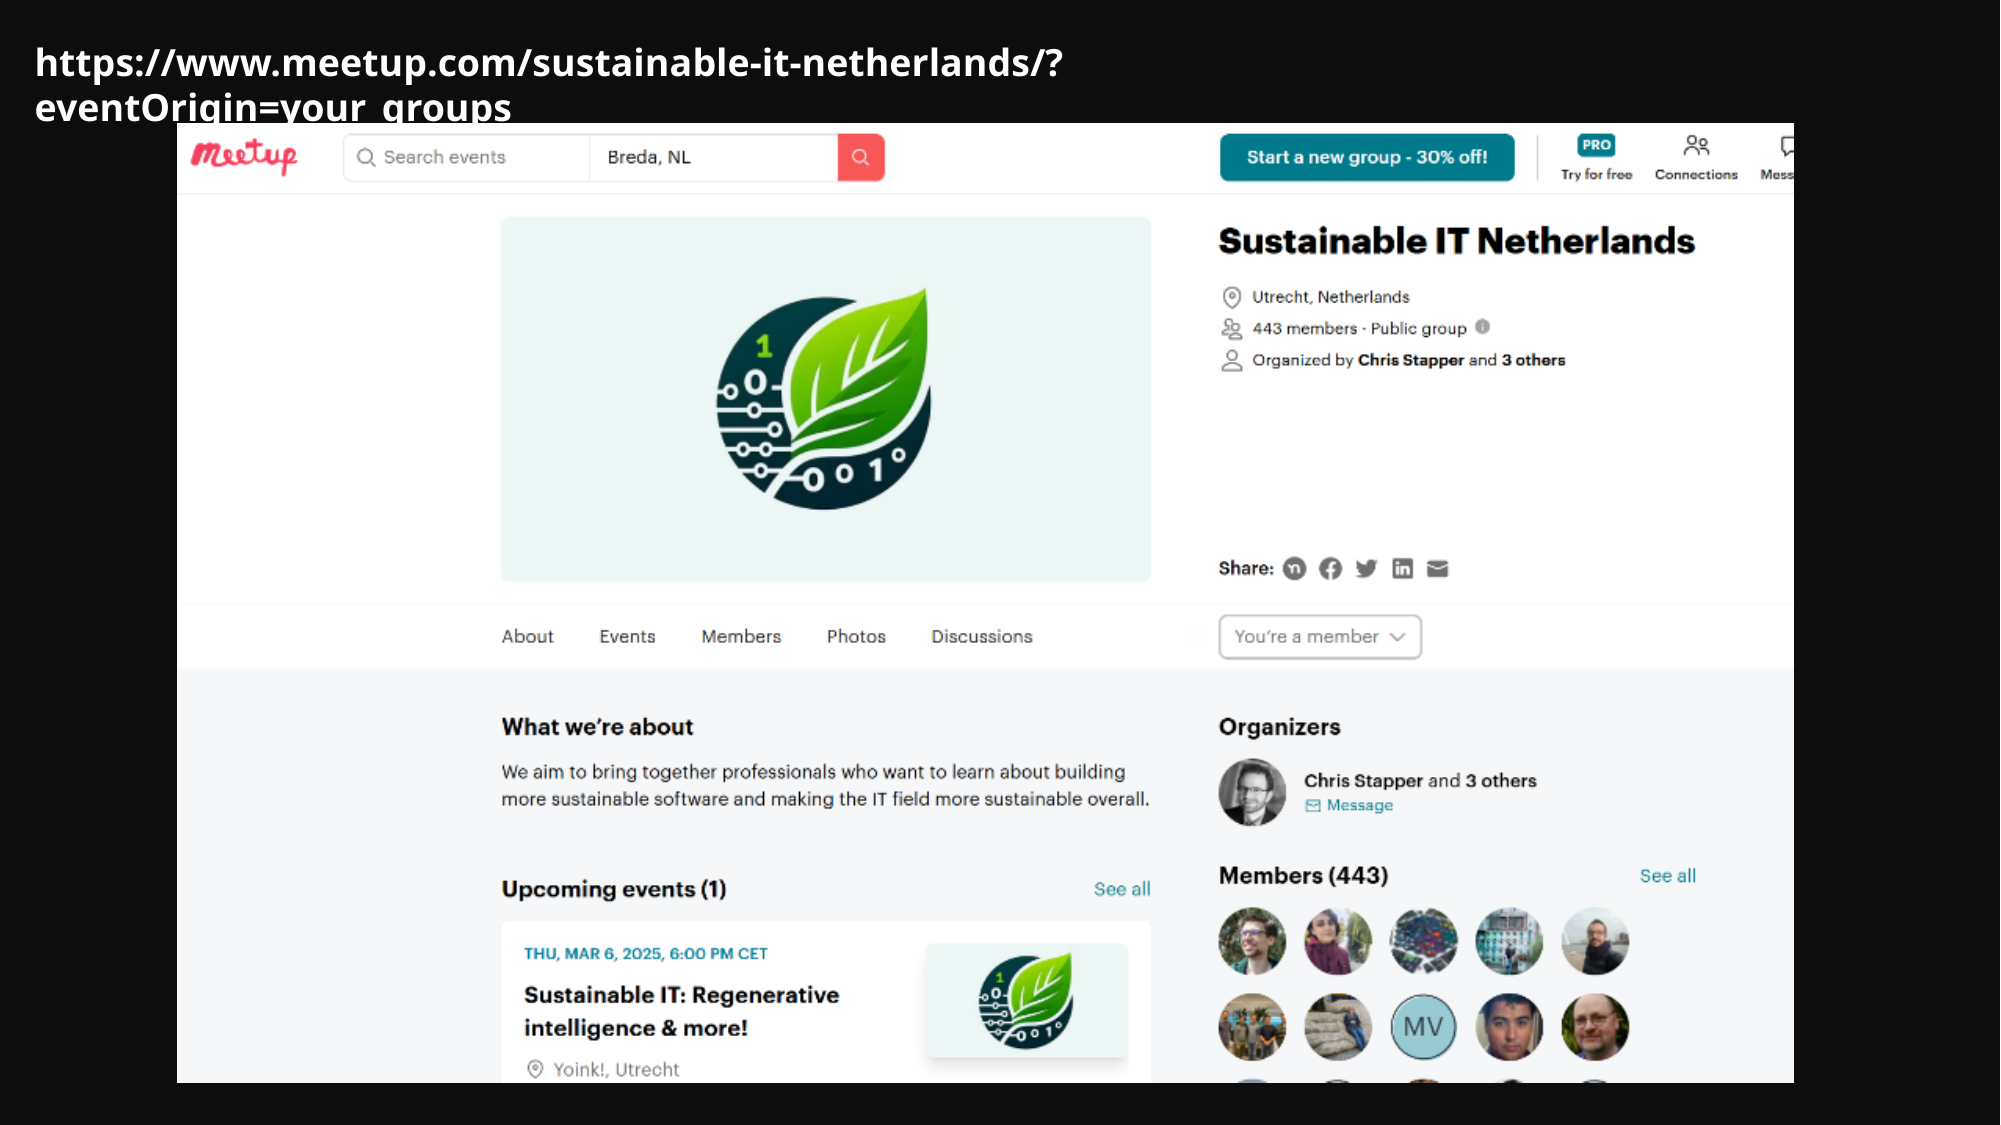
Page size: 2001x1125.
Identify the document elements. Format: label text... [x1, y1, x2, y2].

picture [176, 122, 1794, 1084]
text_box https://www.meetup.com/sustainable-it-netherlands/?eventOrigin=your_groups [19, 31, 1454, 136]
